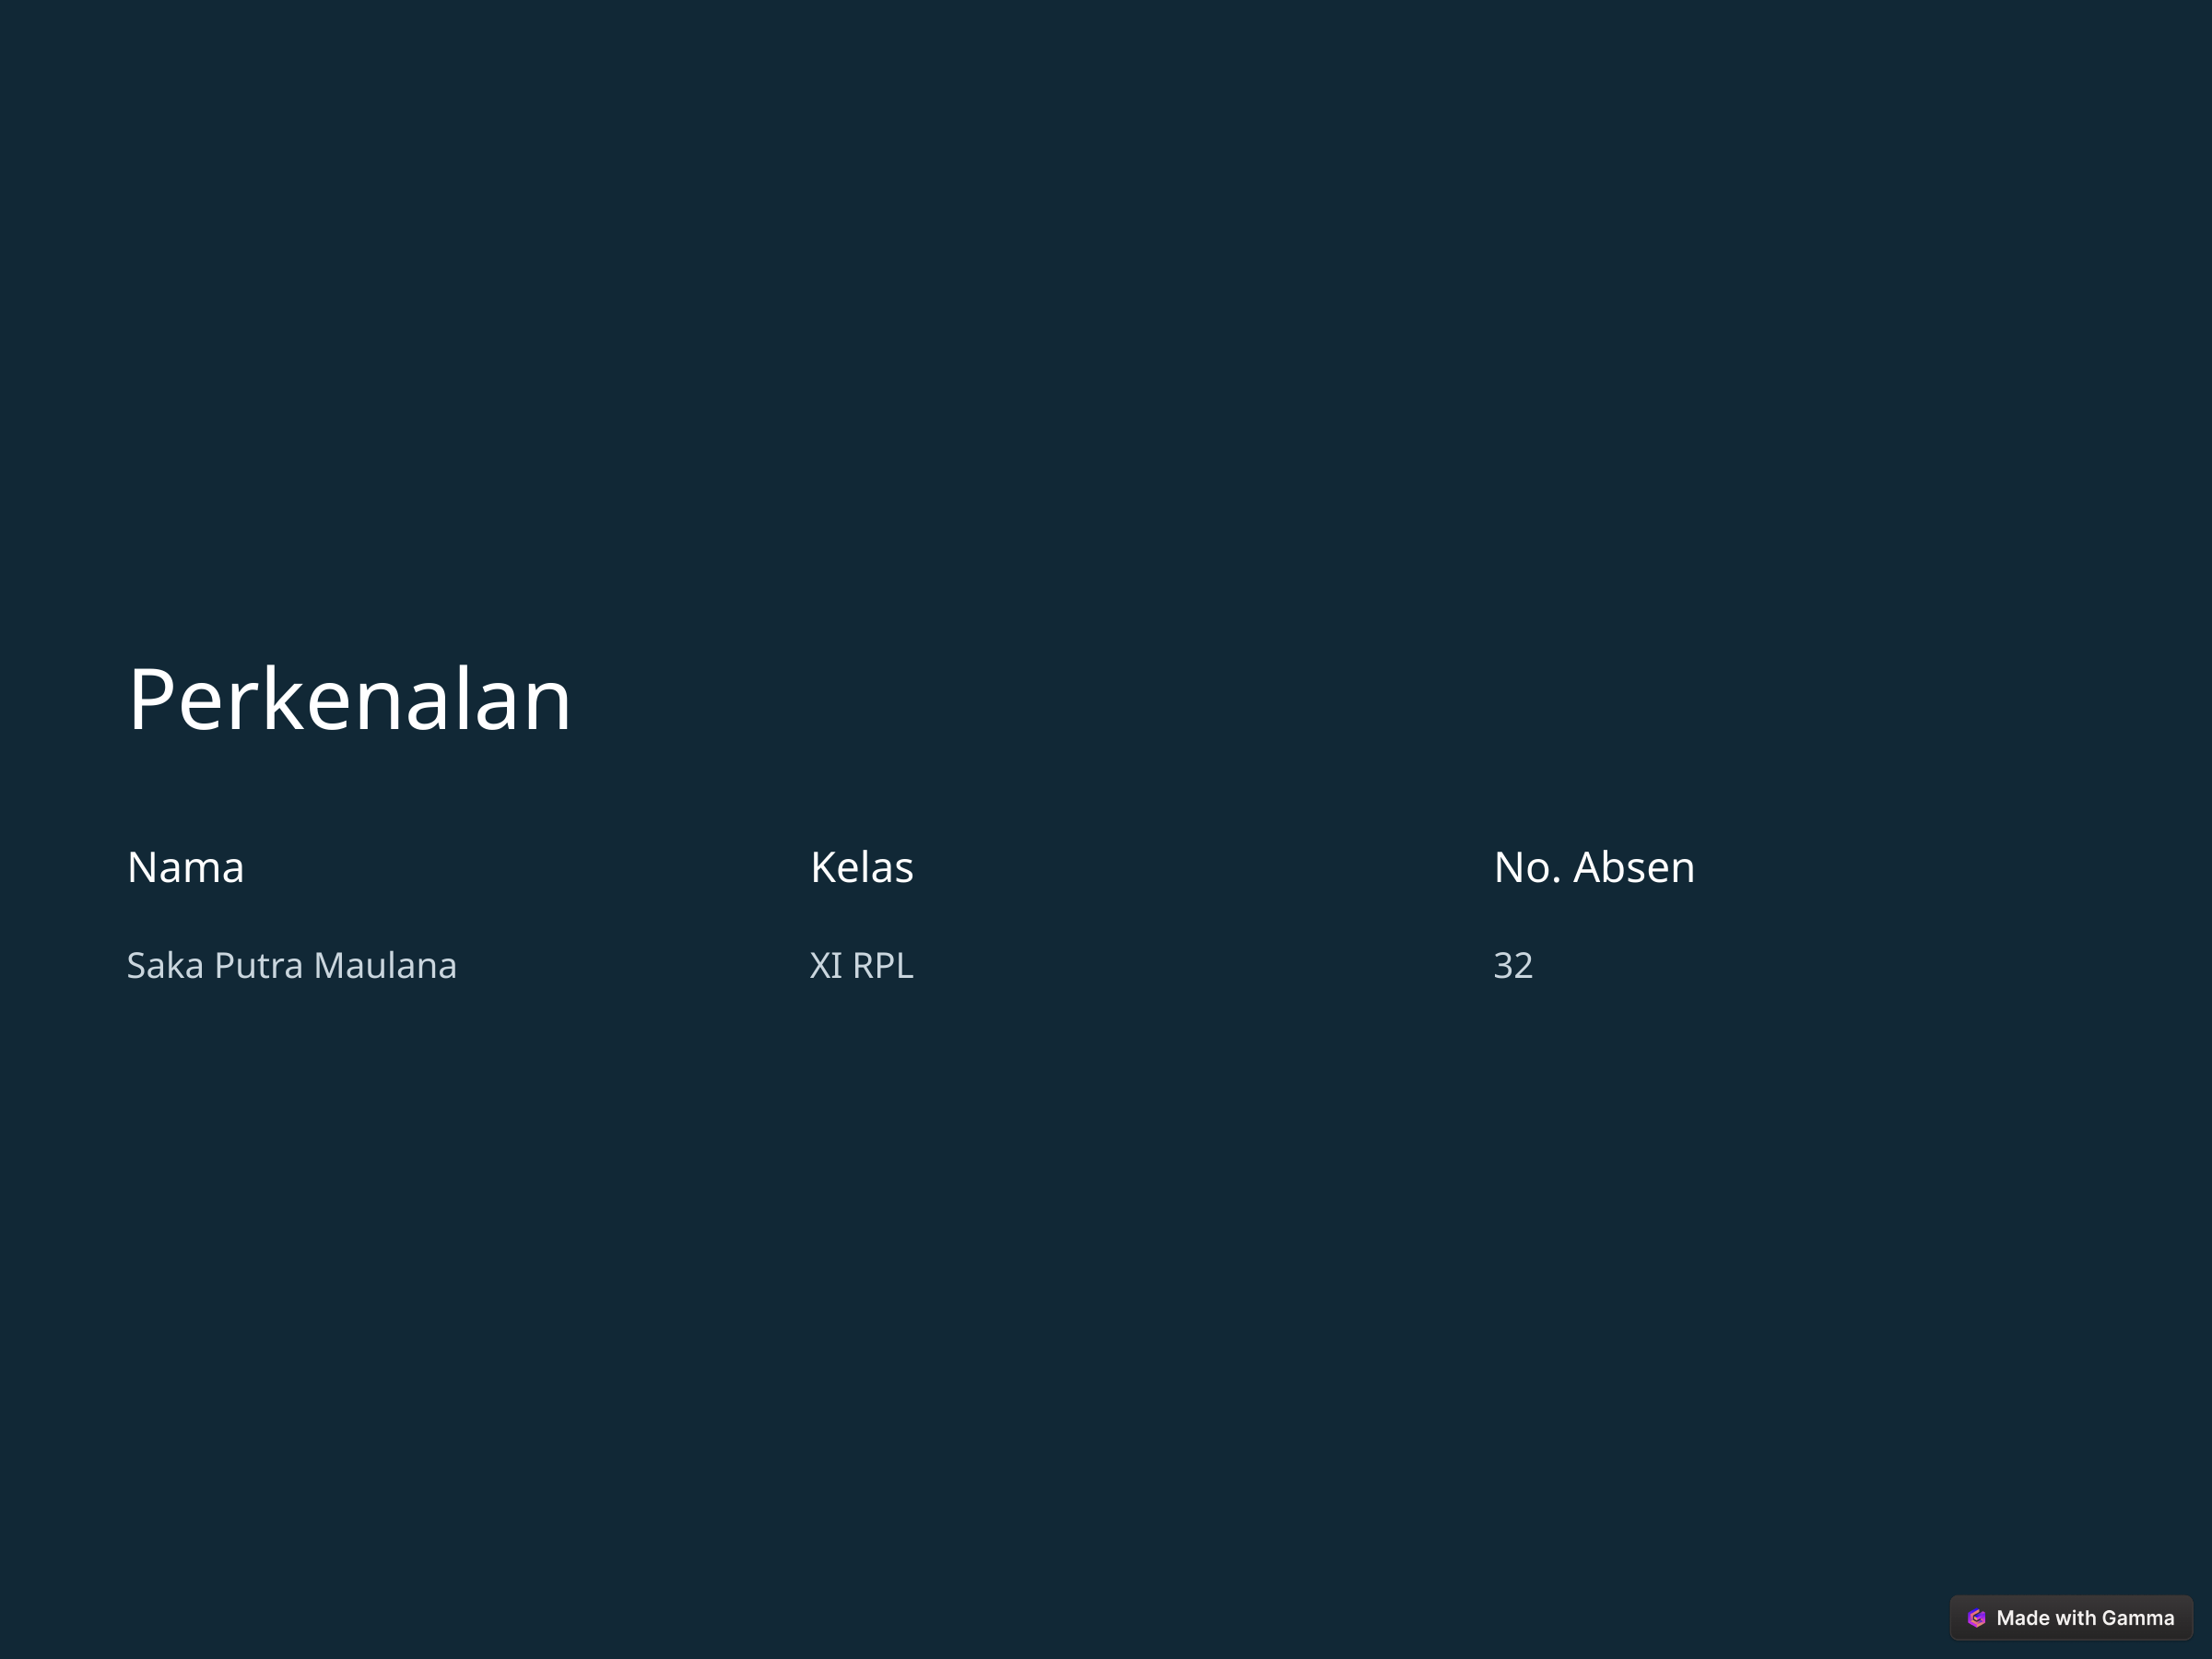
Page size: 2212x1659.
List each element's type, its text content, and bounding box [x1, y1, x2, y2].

text_box Nama [126, 838, 553, 891]
text_box Perkenalan [126, 641, 979, 748]
picture [1941, 1586, 2202, 1649]
text_box XI RPL [809, 927, 1405, 985]
text_box 32 [1493, 927, 2088, 985]
text_box No. Absen [1493, 838, 1920, 891]
text_box Kelas [809, 838, 1236, 891]
text_box Saka Putra Maulana [126, 927, 721, 985]
